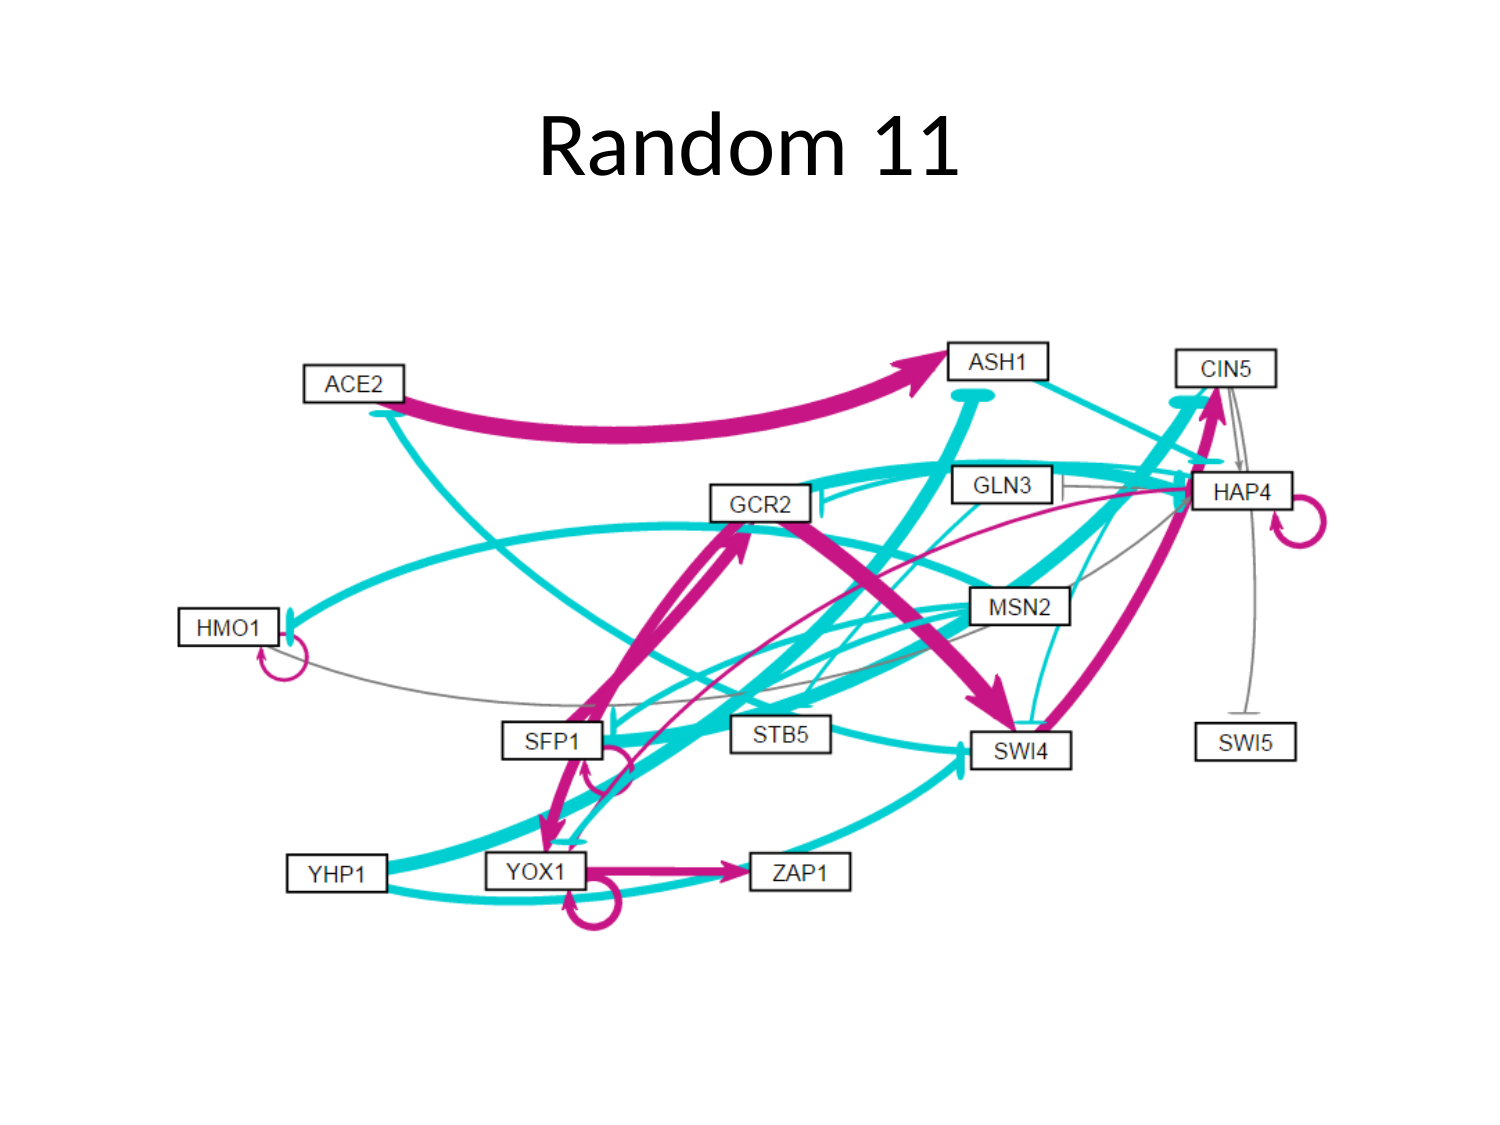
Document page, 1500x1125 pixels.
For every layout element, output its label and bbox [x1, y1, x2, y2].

title [75, 45, 1425, 233]
list [124, 262, 1376, 951]
